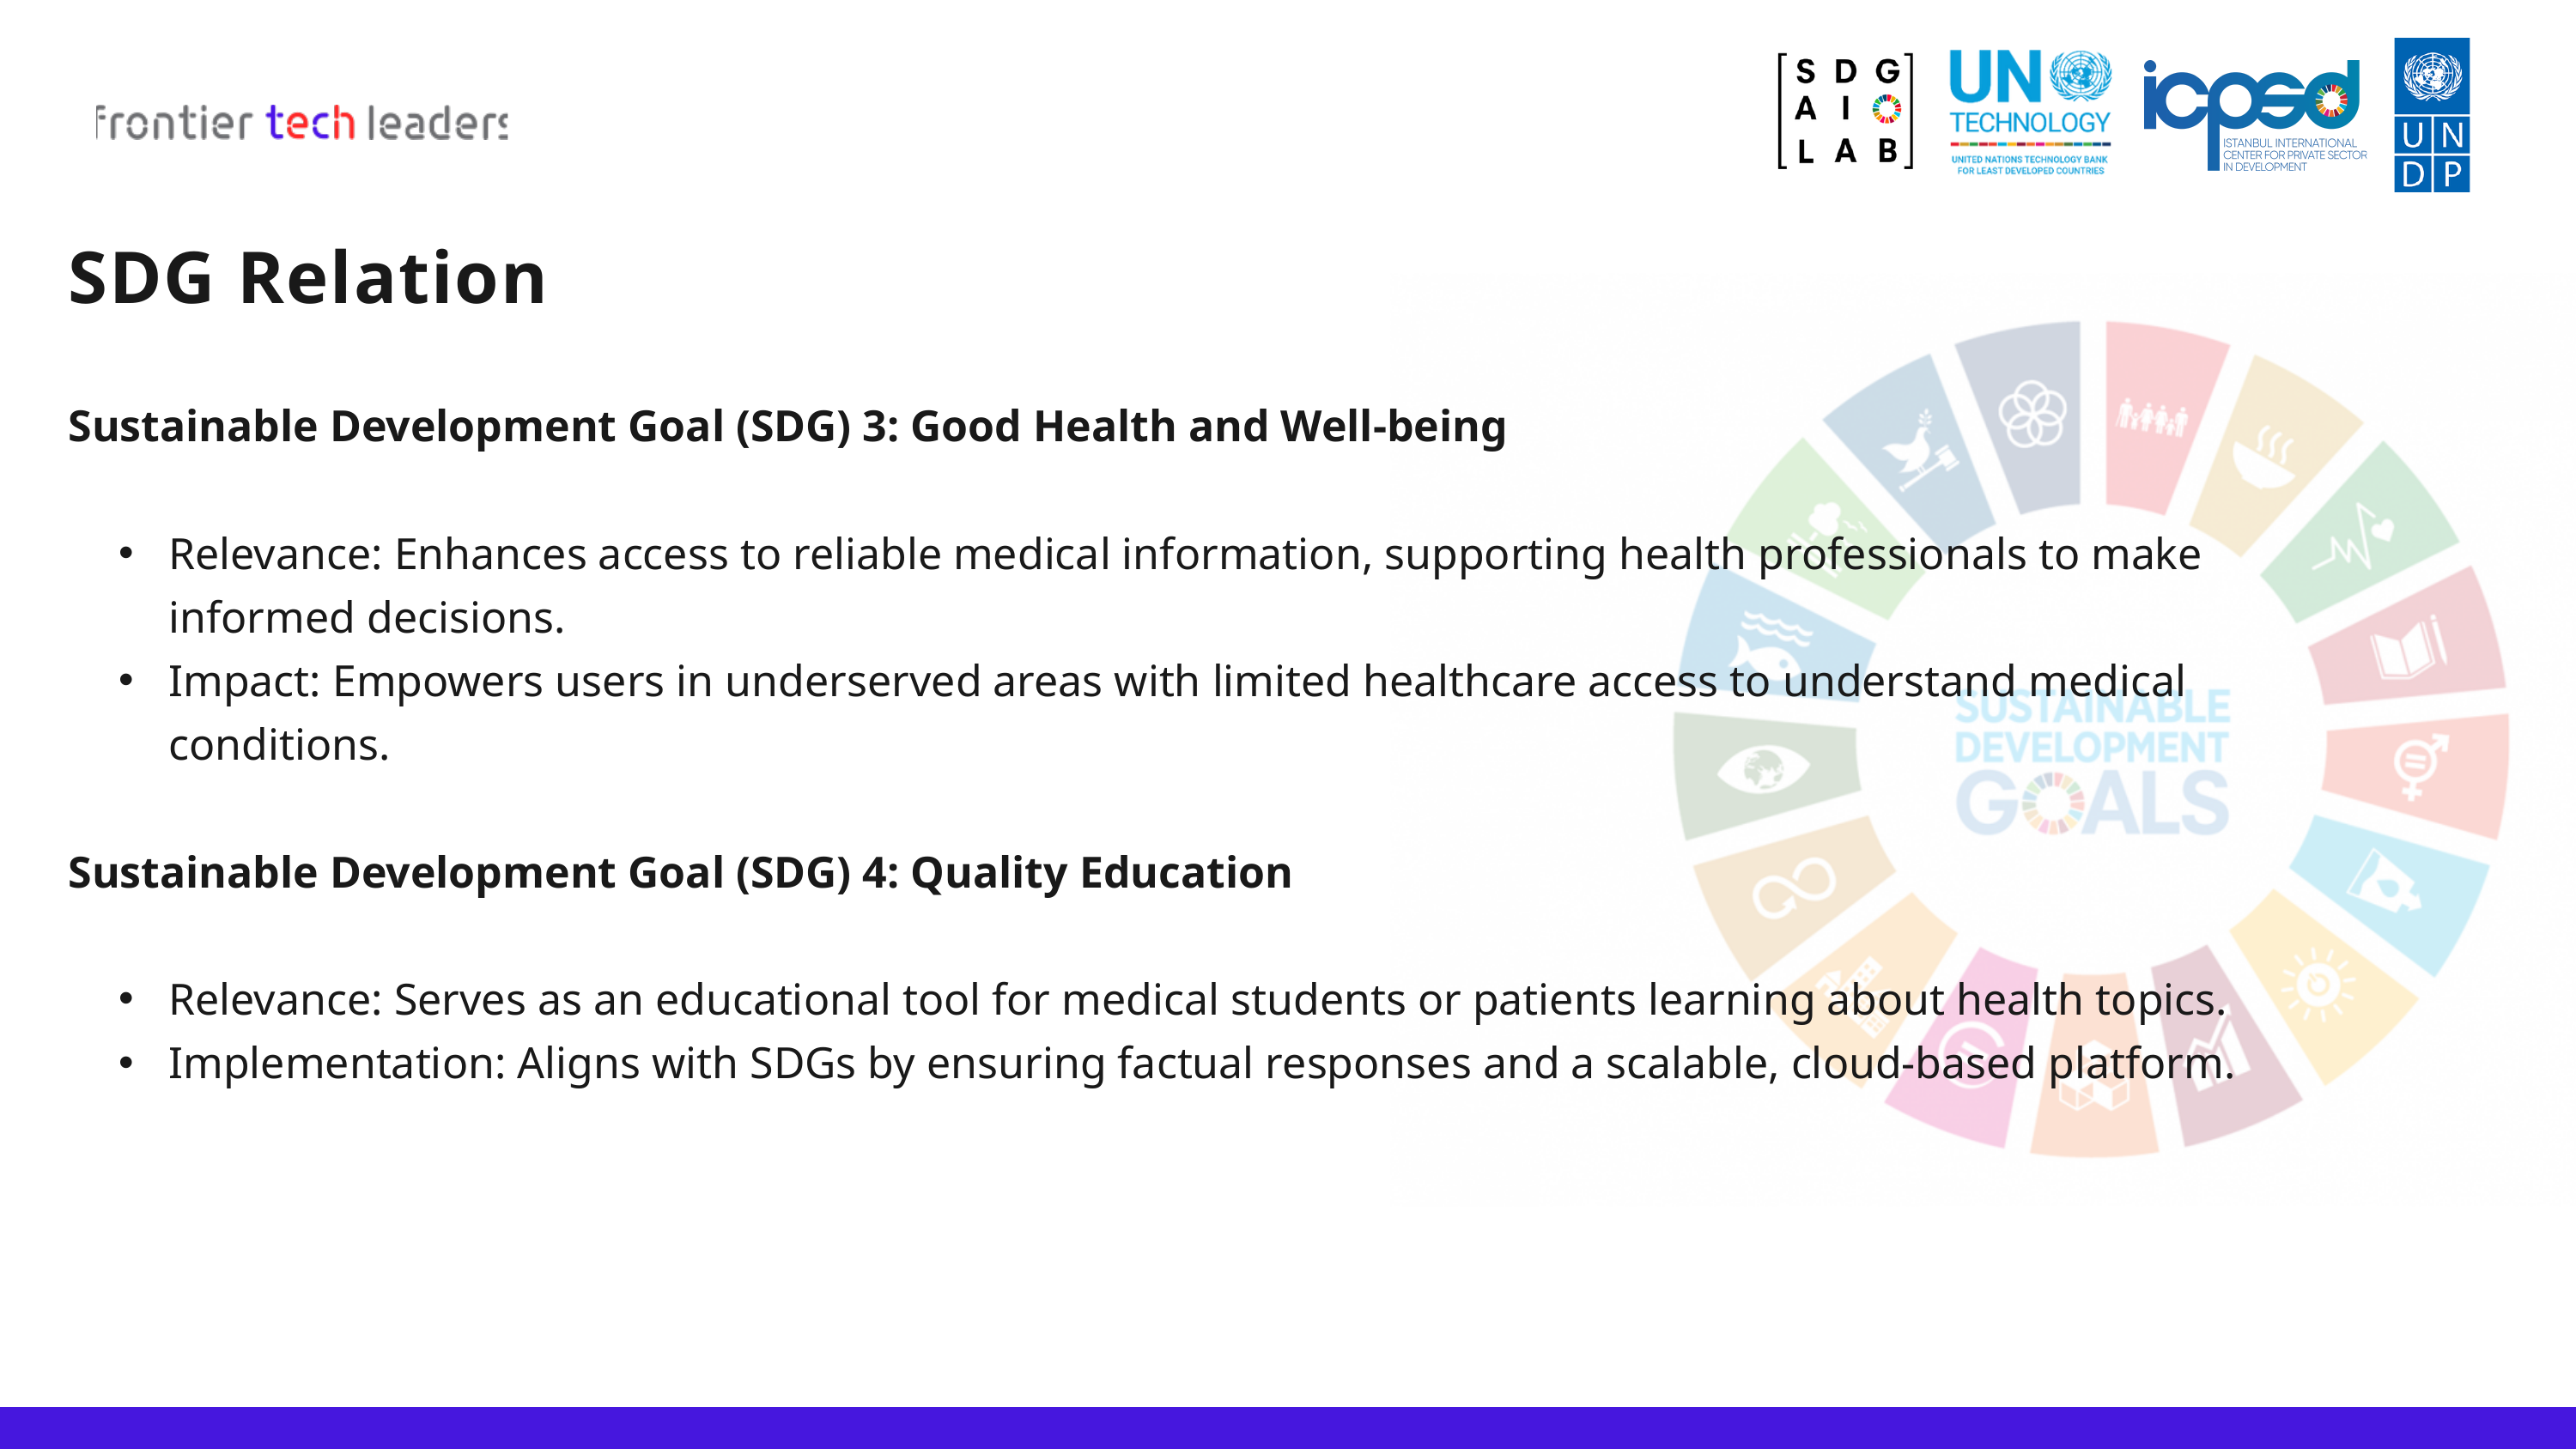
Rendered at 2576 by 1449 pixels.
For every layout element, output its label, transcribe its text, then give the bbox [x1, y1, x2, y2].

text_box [1943, 47, 2118, 181]
text_box [1390, 273, 2576, 1207]
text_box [95, 104, 508, 141]
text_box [0, 1405, 2576, 1449]
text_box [2394, 38, 2470, 193]
text_box Sustainable Development Goal (SDG) 3: Good Health and Well-being Relevance: Enhances access to reliable medical information, supporting health professionals to make informed decisions. Impact: Empowers users in underserved areas with limited healthcare access to understand medical conditions. Sustainable Development Goal (SDG) 4: Quality Education Relevance: Serves as an educational tool for medical students or patients learning about health topics. Implementation: Aligns with SDGs by ensuring factual responses and a scalable, cloud-based platform. [68, 386, 2367, 1088]
text_box SDG Relation [68, 224, 1236, 318]
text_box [2143, 59, 2367, 171]
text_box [1773, 47, 1917, 170]
